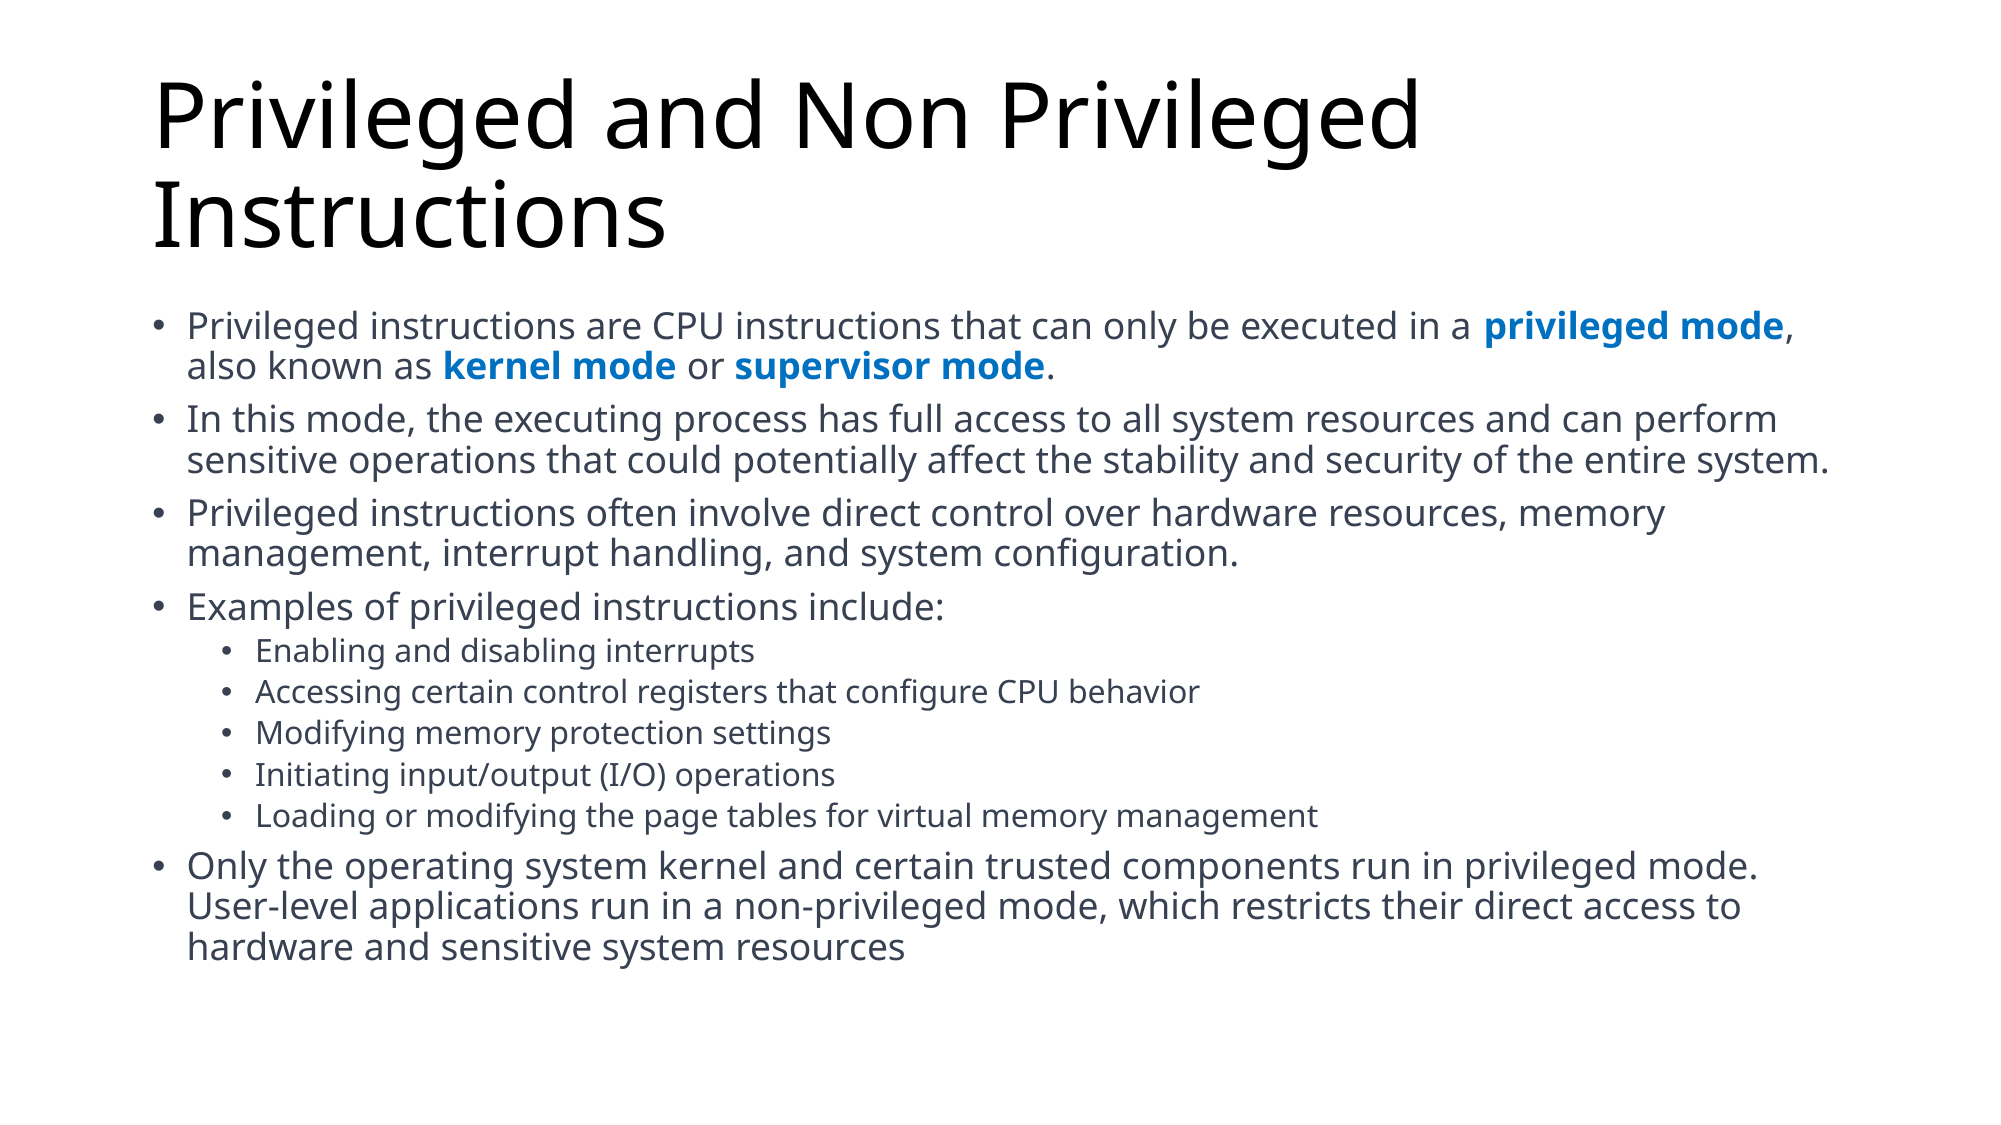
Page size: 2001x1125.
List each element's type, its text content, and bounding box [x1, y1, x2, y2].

list Privileged instructions are CPU instructions that can only be executed in a privileged mode, also known as kernel mode or supervisor mode. In this mode, the executing process has full access to all system resources and can perform sensitive operations that could potentially affect the stability and security of the entire system. Privileged instructions often involve direct control over hardware resources, memory management, interrupt handling, and system configuration. Examples of privileged instructions include: Enabling and disabling interrupts Accessing certain control registers that configure CPU behavior Modifying memory protection settings Initiating input/output (I/O) operations Loading or modifying the page tables for virtual memory management Only the operating system kernel and certain trusted components run in privileged mode. User-level applications run in a non-privileged mode, which restricts their direct access to hardware and sensitive system resources [137, 299, 1863, 1014]
title Privileged and Non Privileged Instructions [137, 59, 1863, 278]
